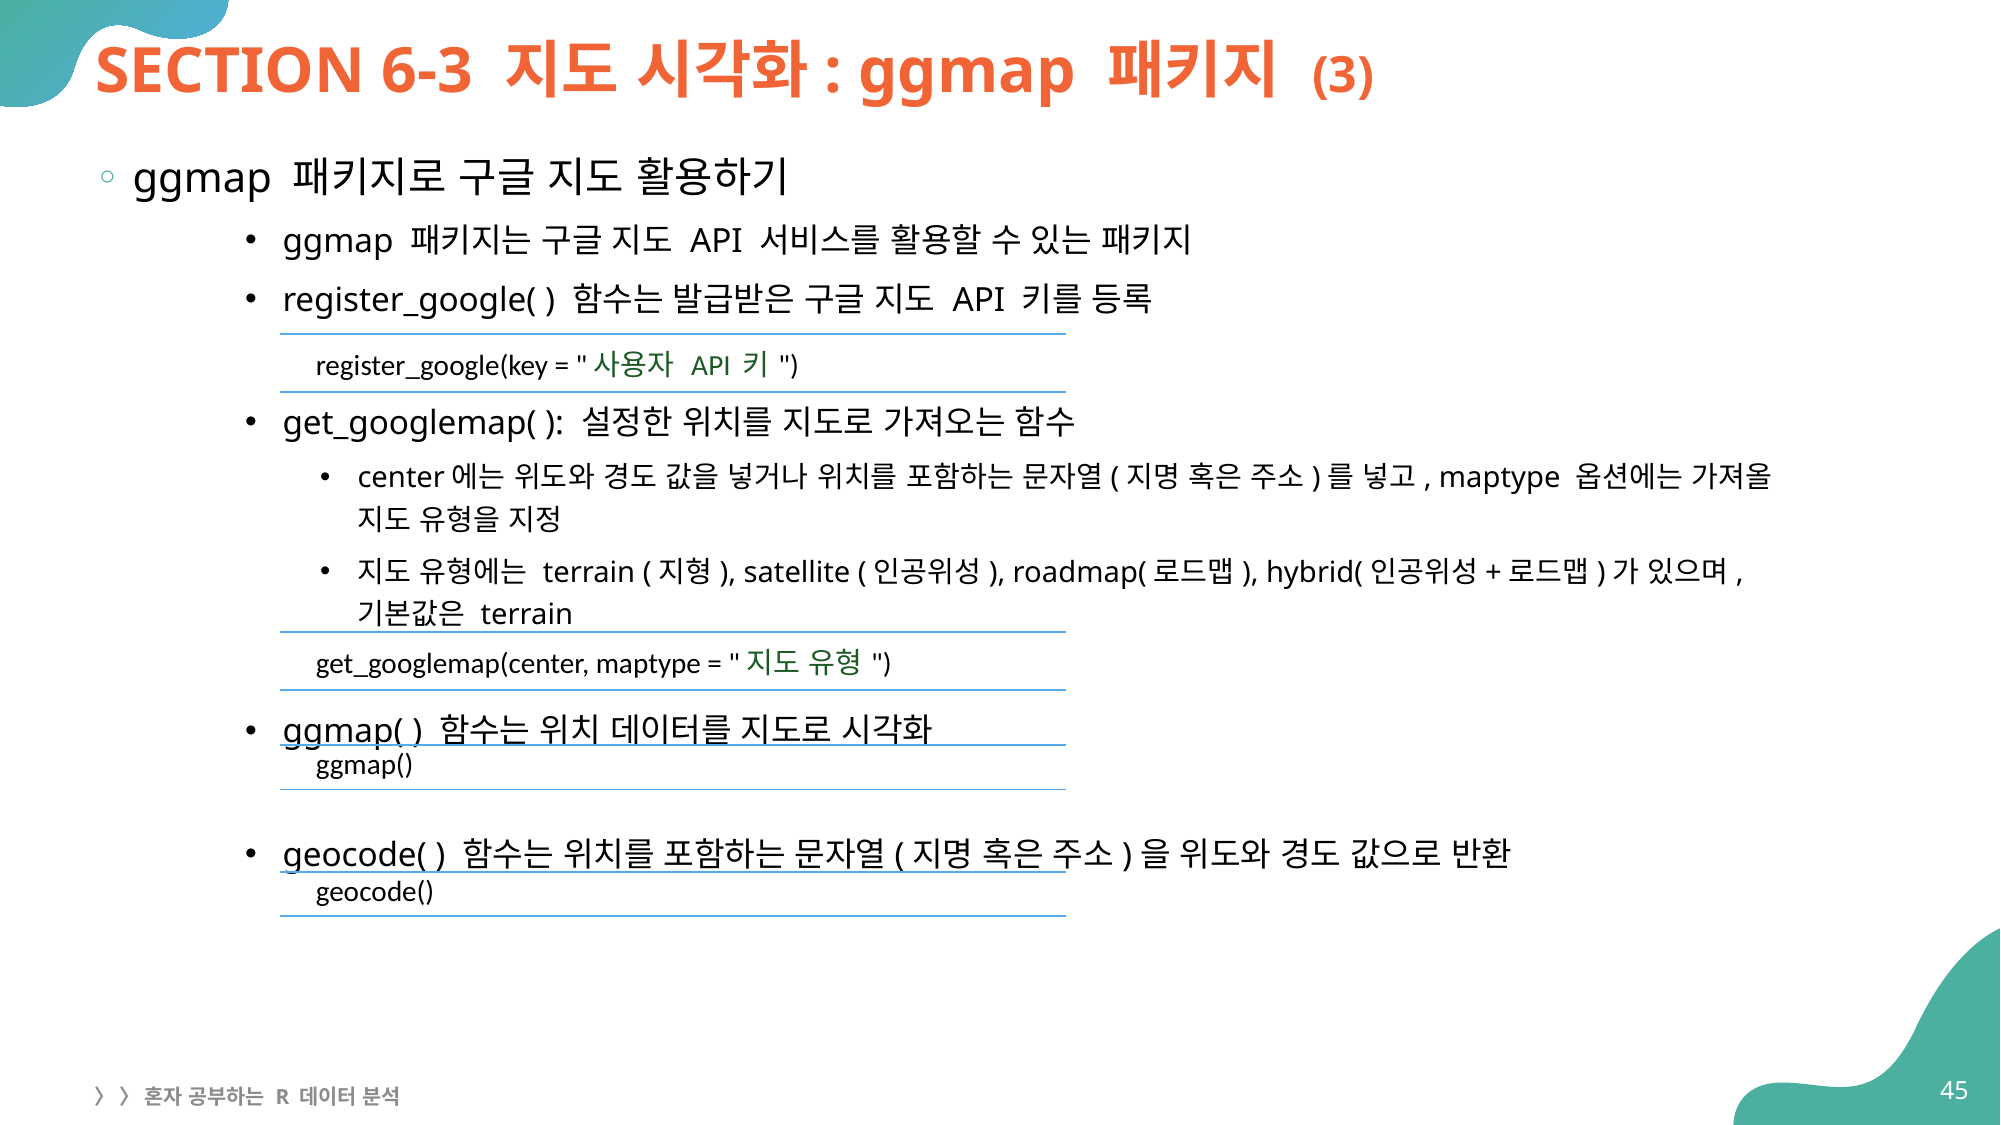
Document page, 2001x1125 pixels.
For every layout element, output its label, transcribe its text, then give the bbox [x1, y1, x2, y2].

table_header register_google(key = "사용자 API 키") [280, 335, 1066, 391]
table_header get_googlemap(center, maptype = "지도 유형") [280, 633, 1066, 689]
footer 〉 〉 혼자 공부하는 R 데이터 분석 [79, 1078, 755, 1114]
table_header ggmap() [280, 746, 1066, 789]
title SECTION 6-3 지도 시각화: ggmap 패키지 (3) [79, 17, 1931, 128]
list ggmap 패키지로 구글 지도 활용하기 ggmap 패키지는 구글 지도 API 서비스를 활용할 수 있는 패키지 register_google( ) 함수는 발급받은 구글 지도 API 키를 등록 get_googlemap( ): 설정한 위치를 지도로 가져오는 함수 center에는 위도와 경도 값을 넣거나 위치를 포함하는 문자열(지명 혹은 주소)를 넣고, maptype 옵션에는 가져올 지도 유형을 지정 지도 유형에는 terrain (지형), satellite (인공위성), roadmap(로드맵), hybrid(인공위성+로드맵)가 있으며, 기본값은 terrain ggmap( ) 함수는 위치 데이터를 지도로 시각화 geocode( ) 함수는 위치를 포함하는 문자열(지명 혹은 주소)을 위도와 경도 값으로 반환 [79, 133, 1931, 996]
table_header geocode() [280, 873, 1066, 915]
slide_number 45 [1917, 1061, 1984, 1122]
